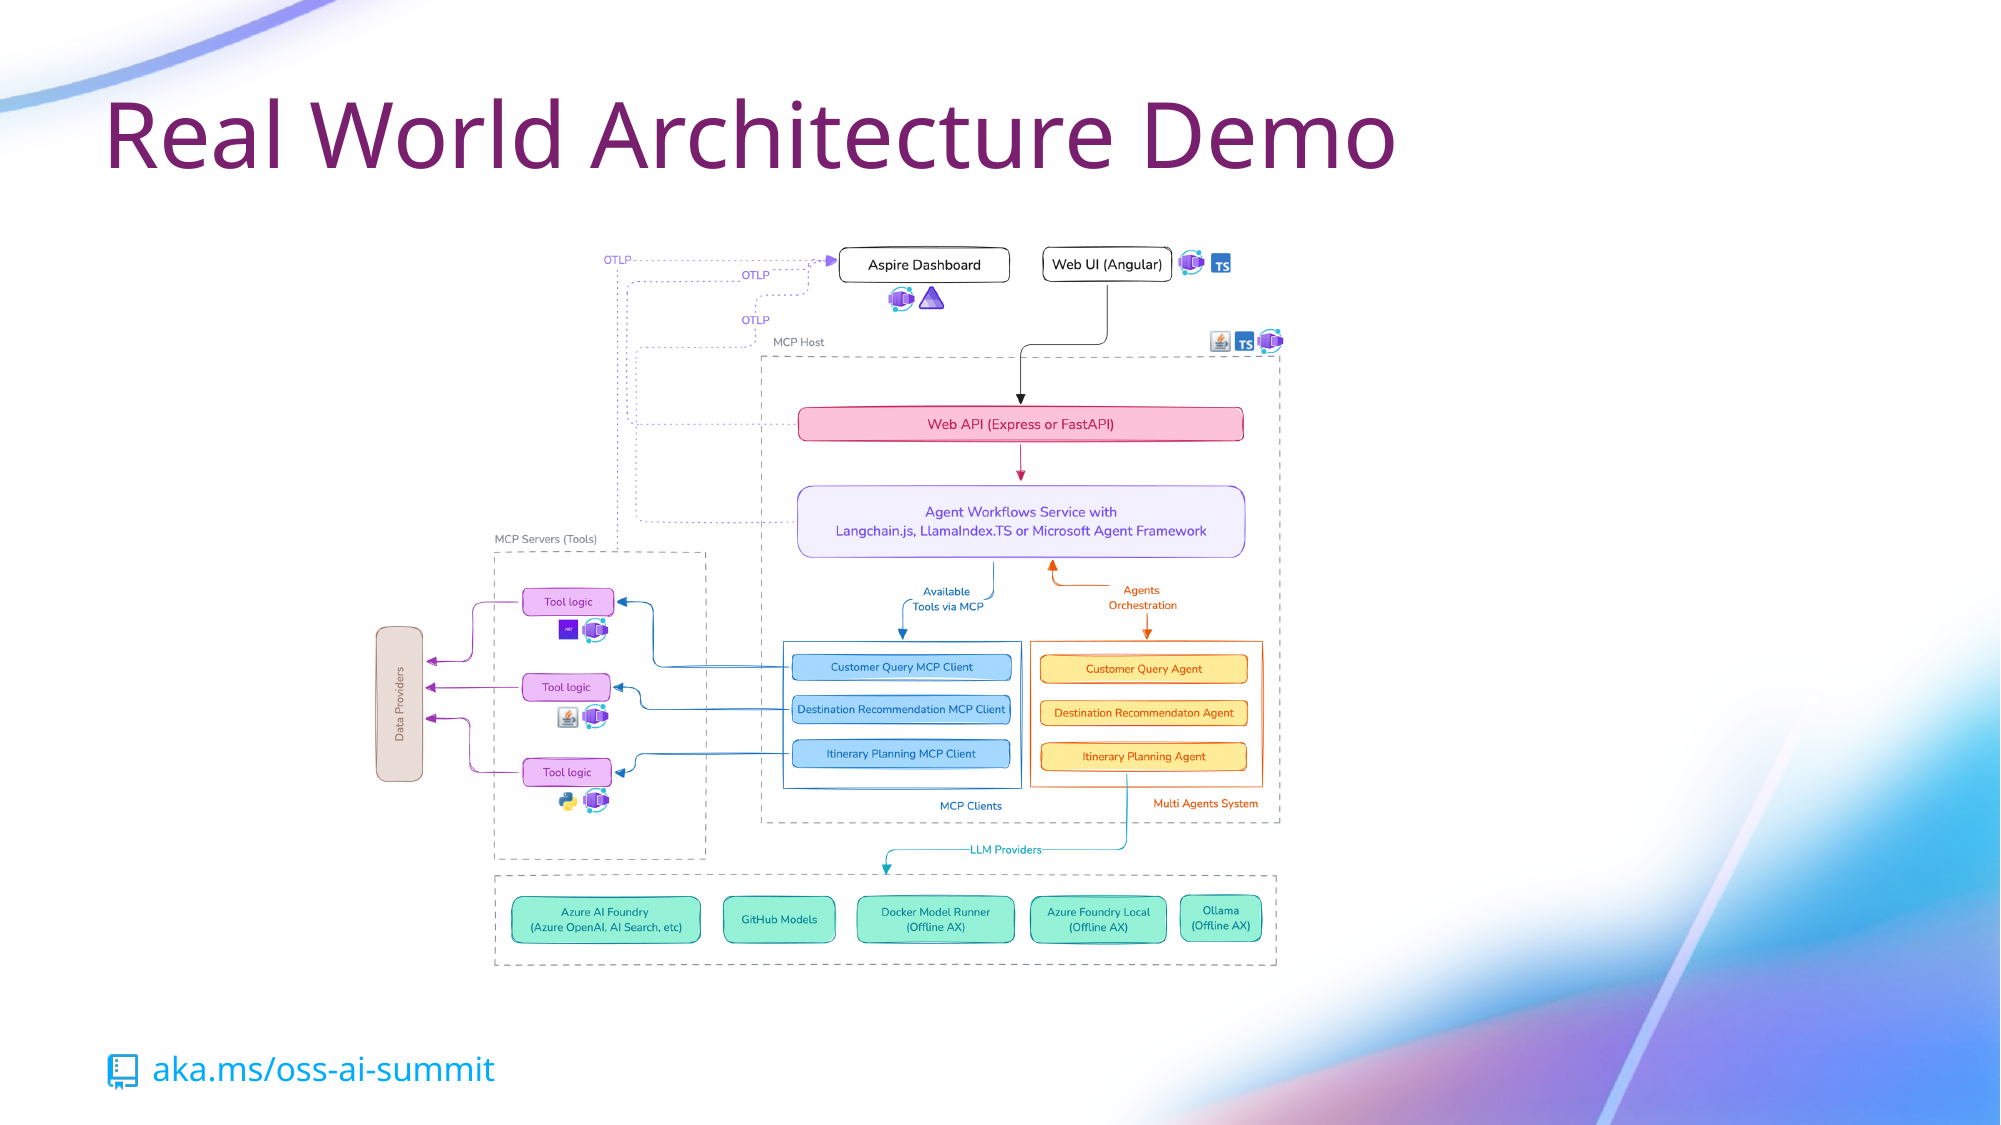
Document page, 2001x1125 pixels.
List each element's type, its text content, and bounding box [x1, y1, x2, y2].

picture [0, 0, 2000, 1125]
title Real World Architecture Demo [87, 94, 1911, 184]
